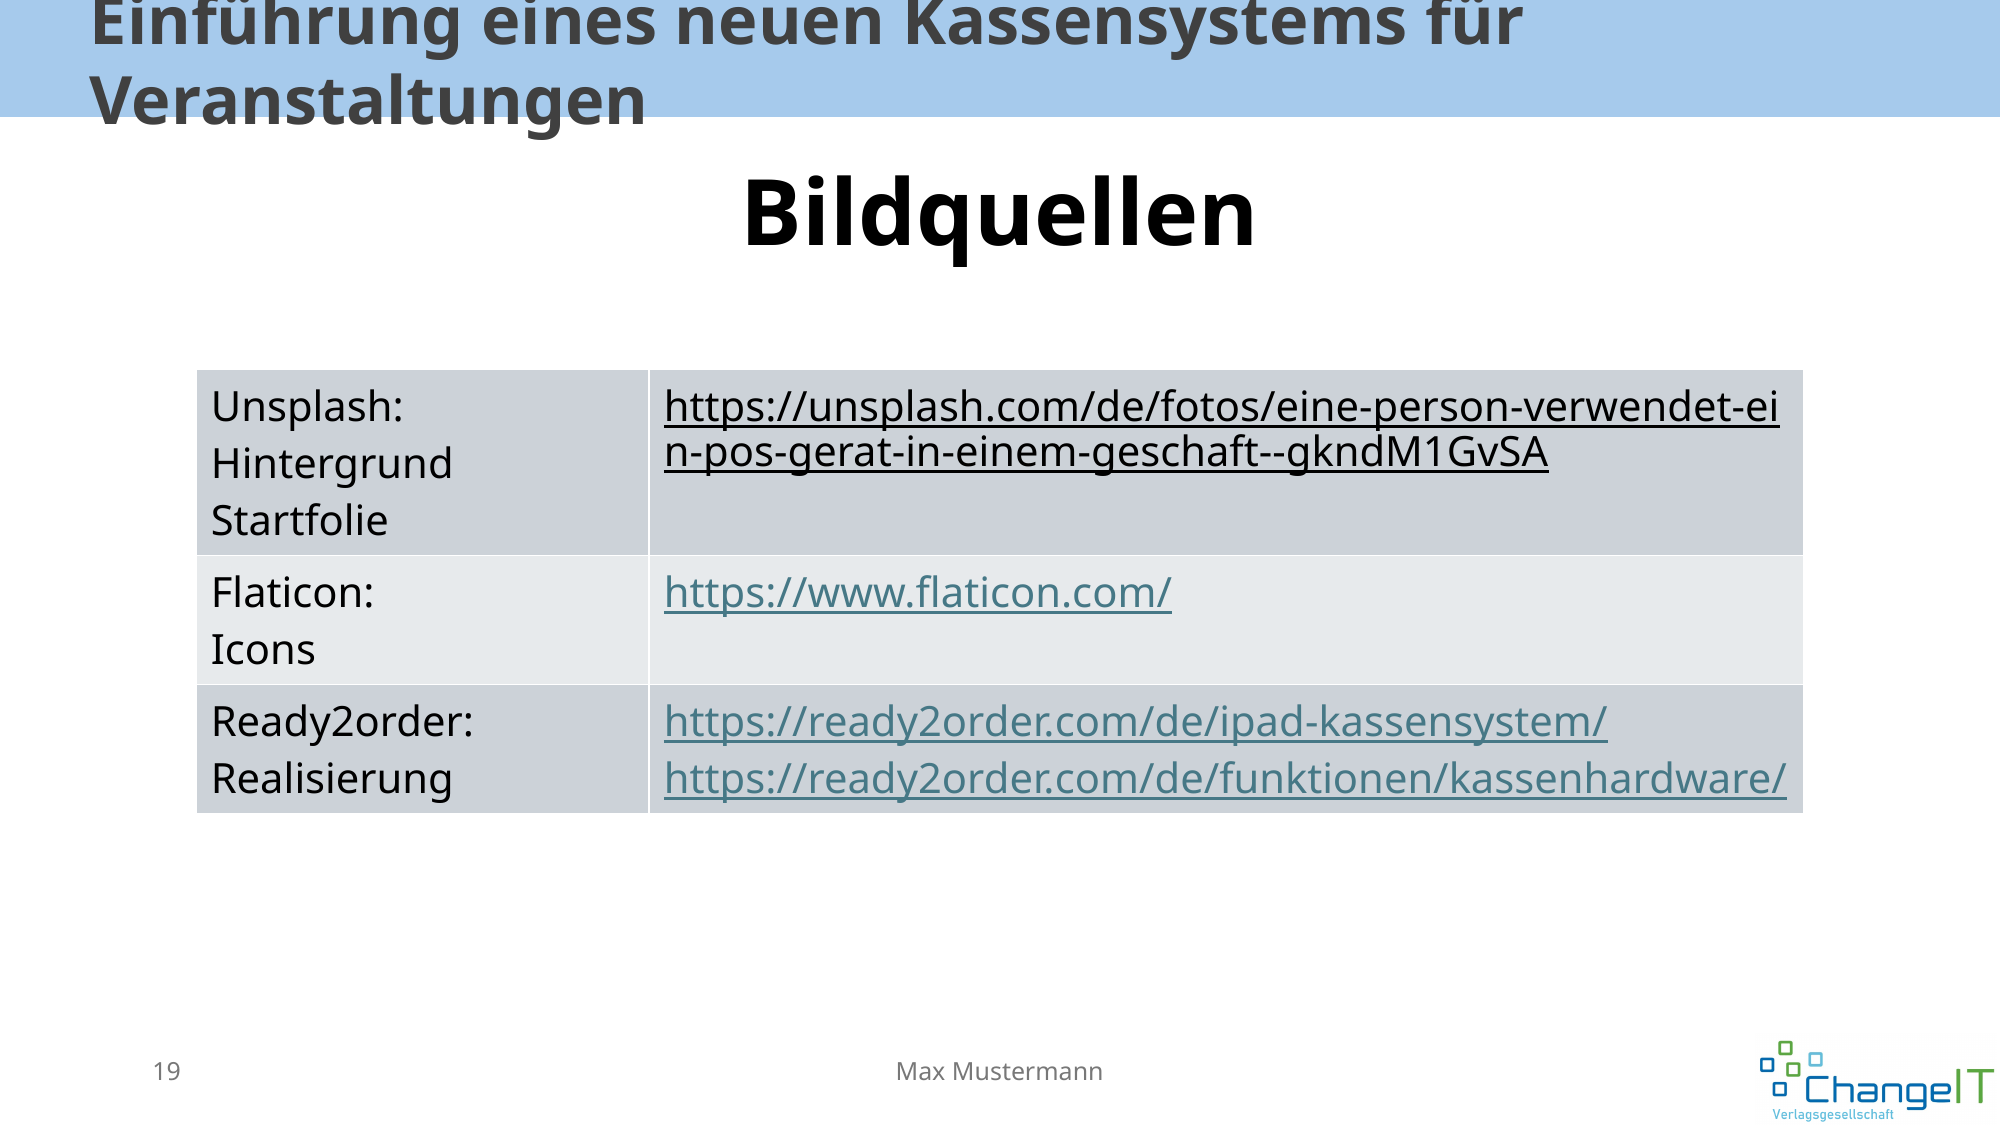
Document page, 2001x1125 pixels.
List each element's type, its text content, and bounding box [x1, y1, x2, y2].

slide_number 19 [137, 1042, 588, 1103]
table_cell https://www.flaticon.com/ [650, 556, 1803, 684]
footer Max Mustermann [662, 1042, 1338, 1103]
table_cell https://ready2order.com/de/ipad-kassensystem/ https://ready2order.com/de/funktionen/kassenhardware/ [650, 685, 1803, 813]
picture [1755, 1032, 1997, 1125]
table_header Unsplash: Hintergrund Startfolie [197, 370, 648, 555]
table_cell Flaticon: Icons [197, 556, 648, 684]
text_box Bildquellen [99, 159, 1900, 276]
text_box Einführung eines neuen Kassensystems für Veranstaltungen [0, 0, 2000, 117]
table_header https://unsplash.com/de/fotos/eine-person-verwendet-ein-pos-gerat-in-einem-geschaft--gkndM1GvSA [650, 370, 1803, 555]
table_cell Ready2order: Realisierung [197, 685, 648, 813]
